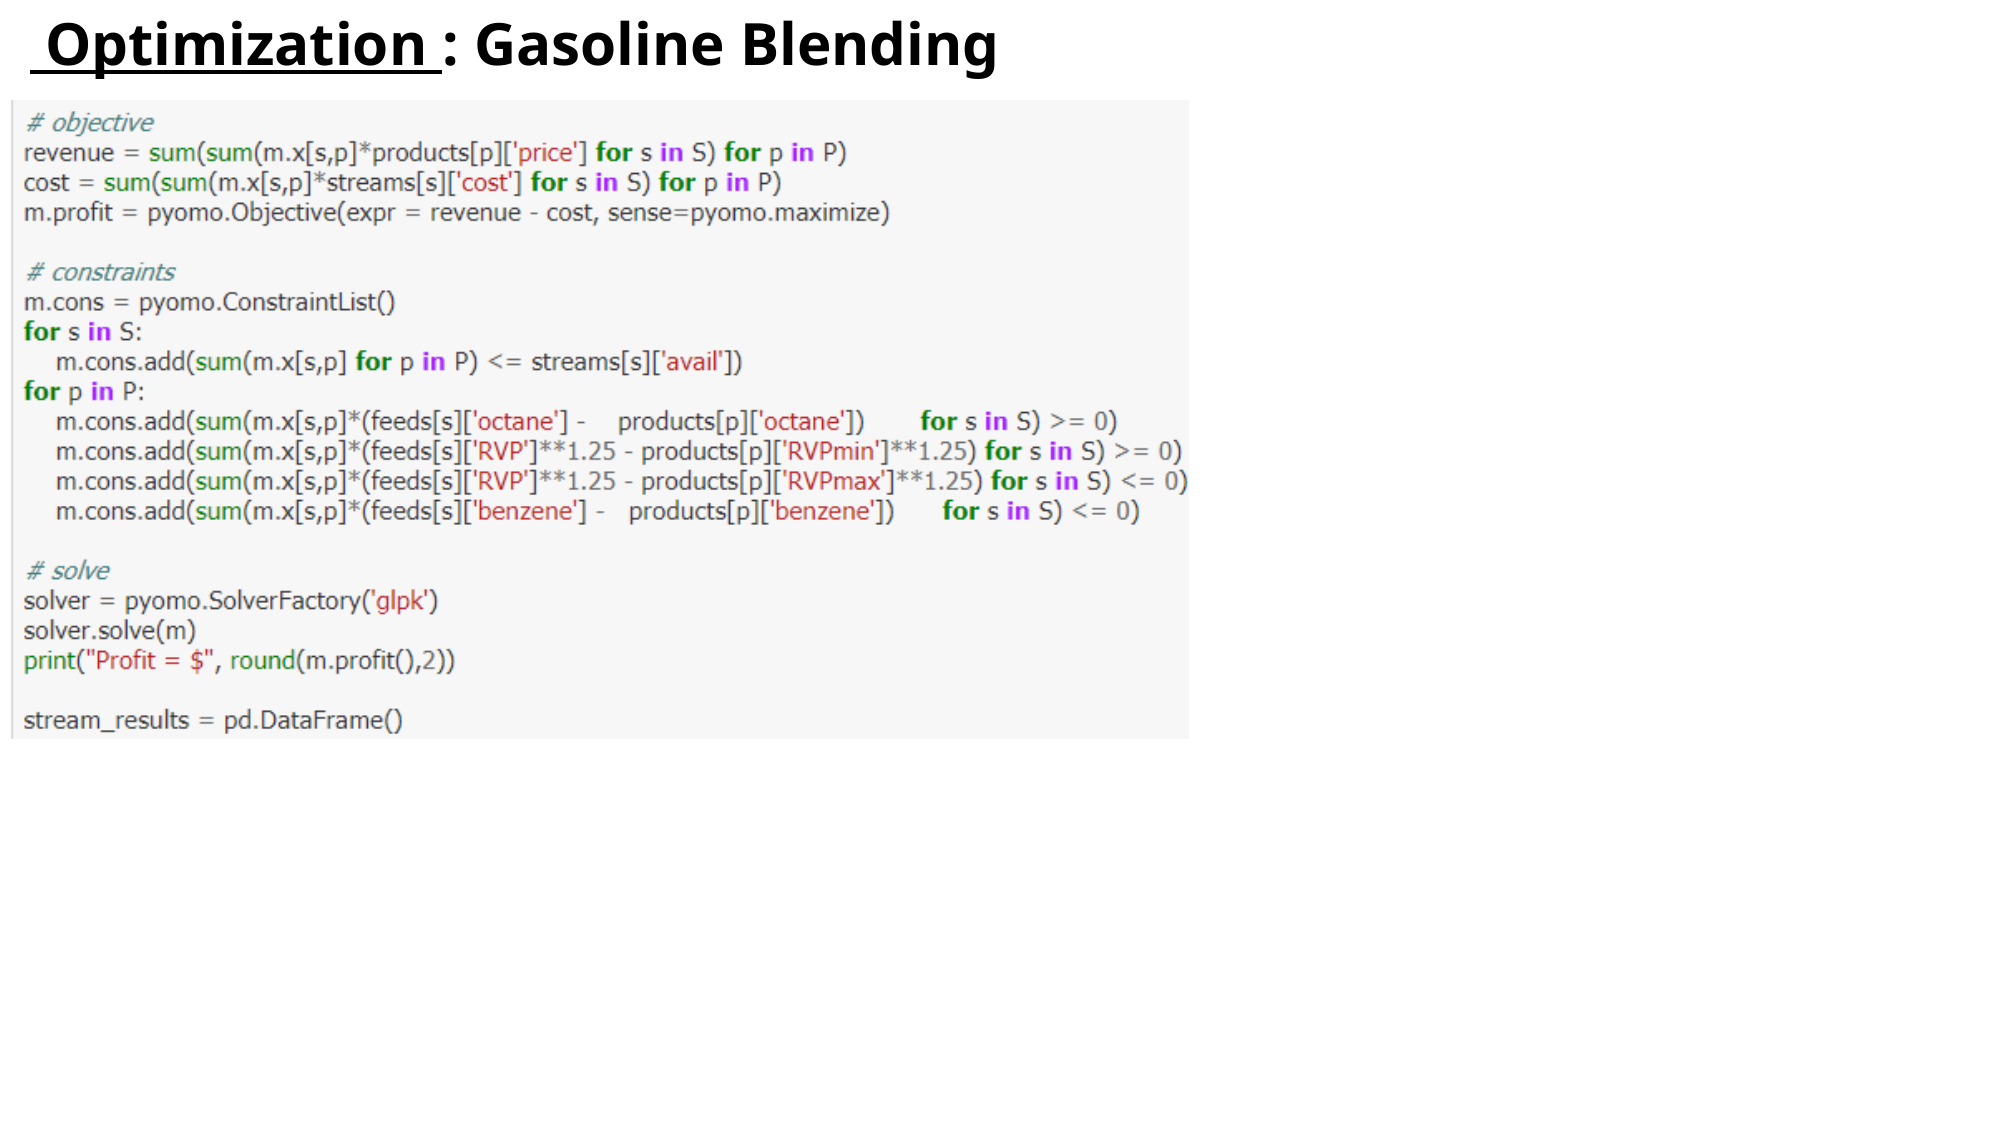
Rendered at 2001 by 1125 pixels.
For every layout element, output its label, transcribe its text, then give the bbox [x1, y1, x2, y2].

text_box Optimization : Gasoline Blending [0, 0, 1589, 234]
picture [0, 100, 1189, 739]
